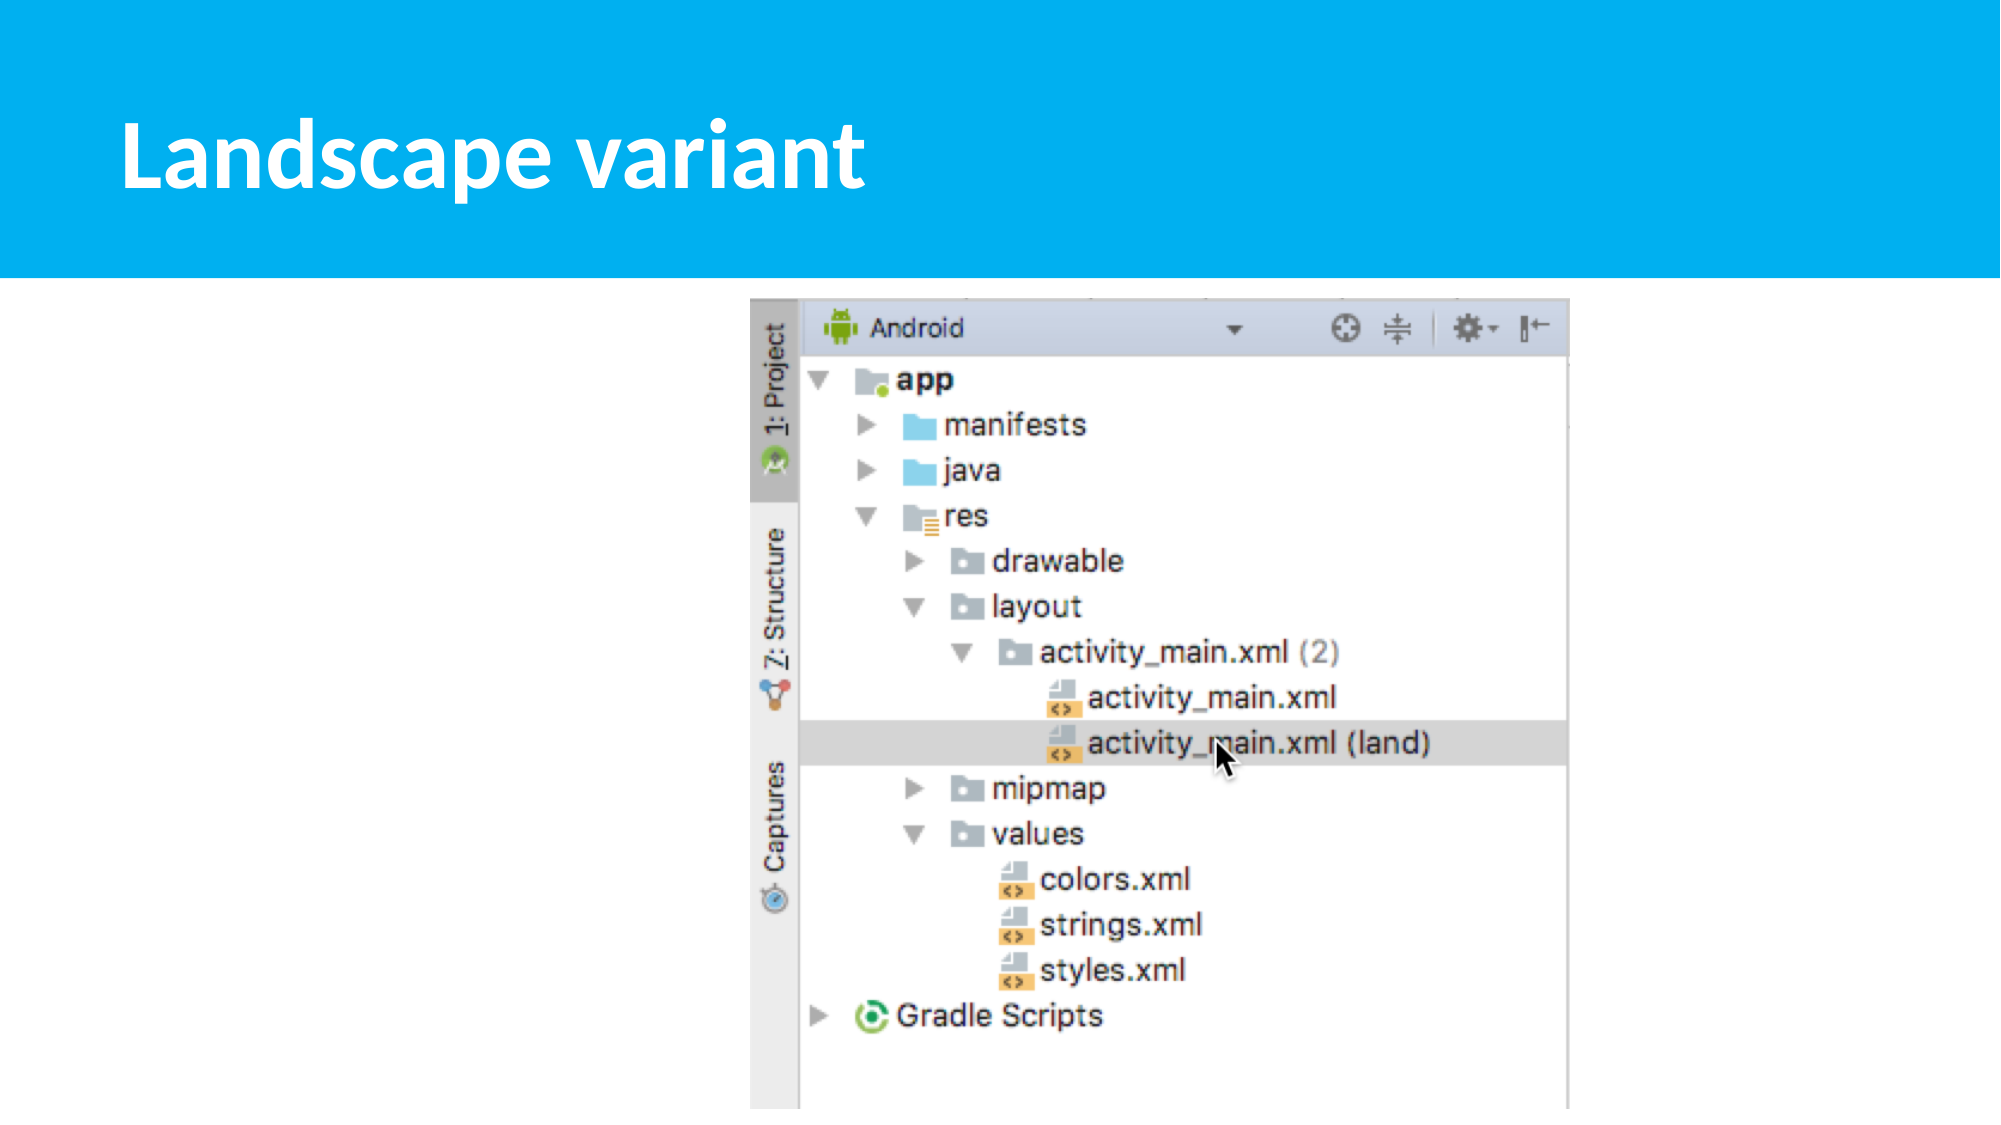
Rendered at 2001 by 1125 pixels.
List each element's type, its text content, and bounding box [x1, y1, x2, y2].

text_box Landscape variant [105, 81, 1745, 216]
picture [750, 298, 1570, 1109]
text_box [0, 0, 2000, 279]
